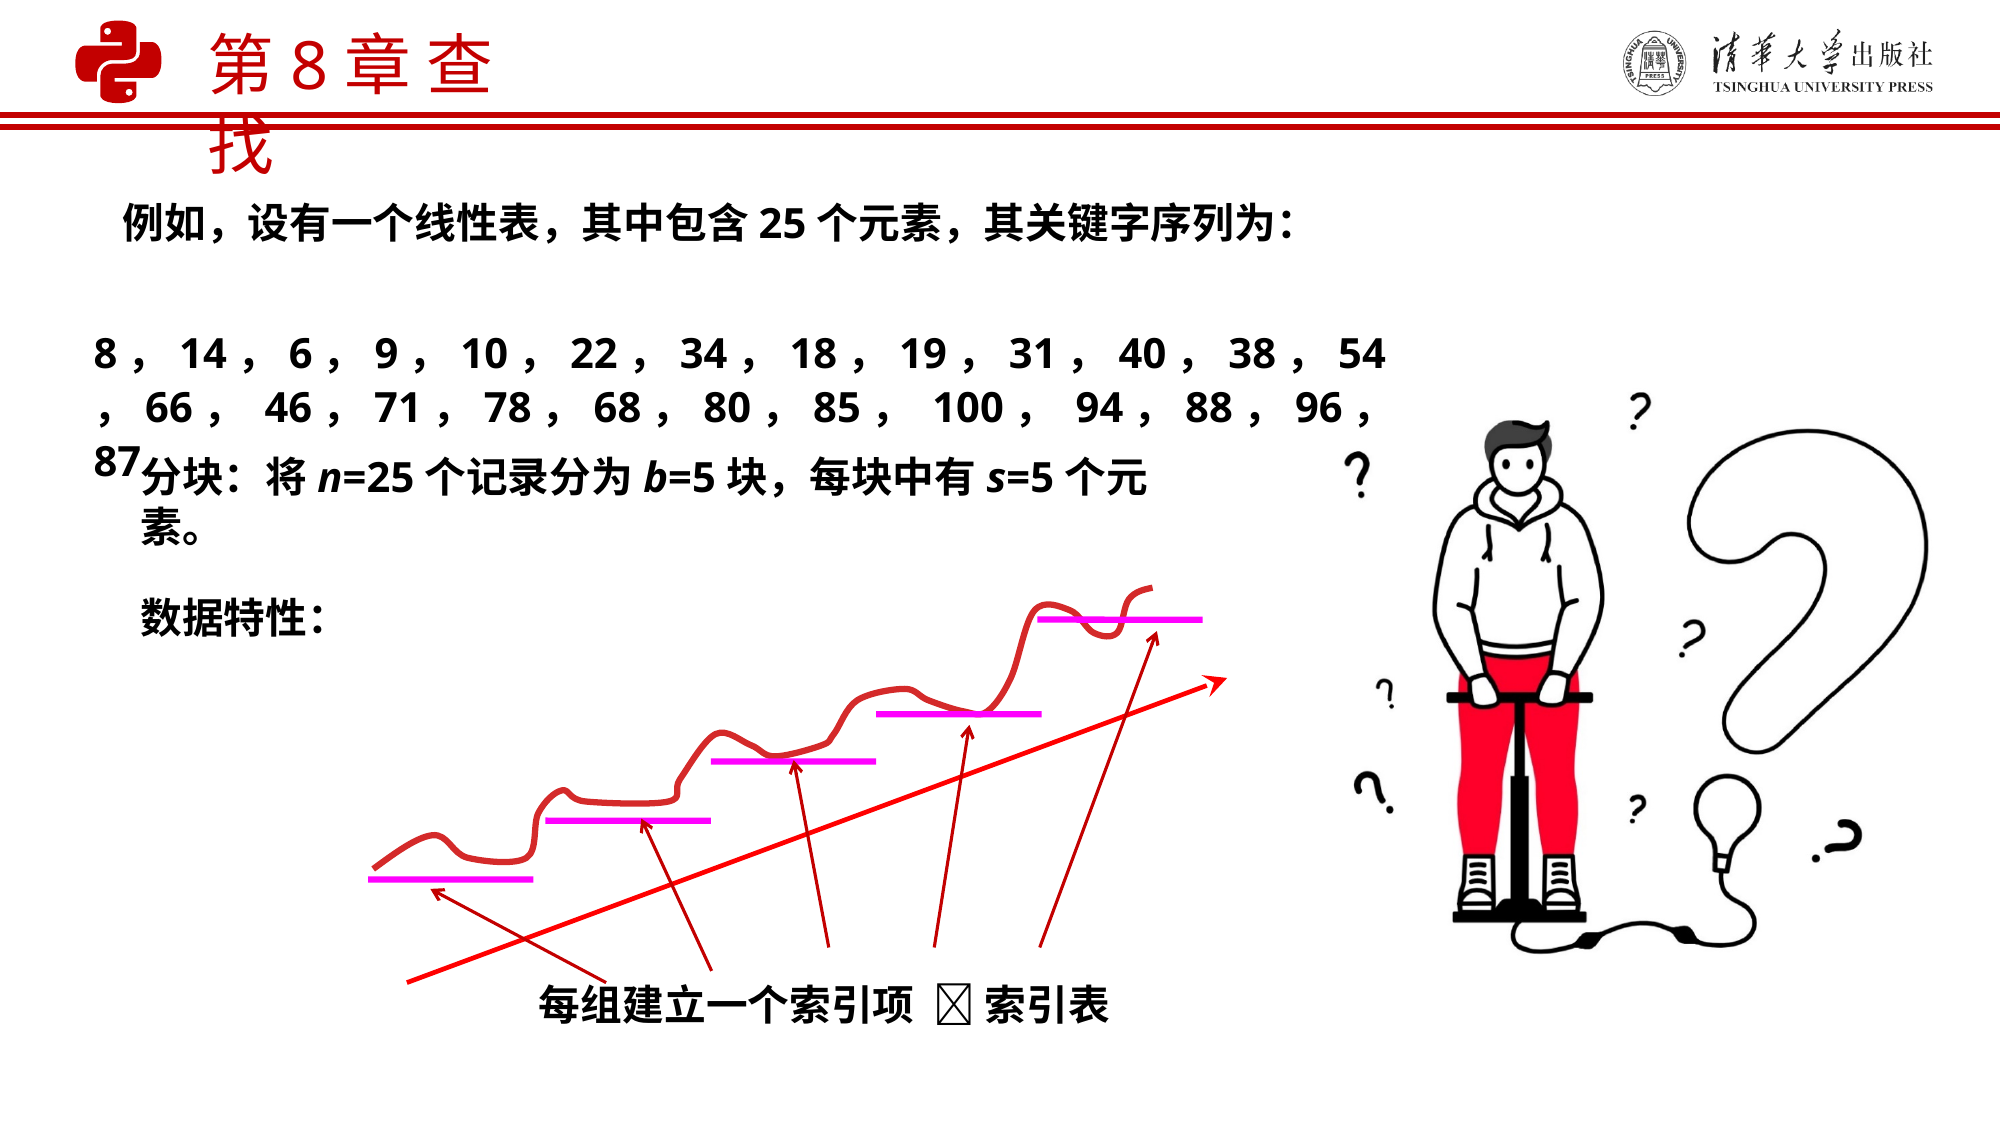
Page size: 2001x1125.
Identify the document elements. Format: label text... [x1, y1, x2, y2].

text_box [1204, 675, 1228, 695]
text_box 例如，设有一个线性表，其中包含25个元素，其关键字序列为： 8，14，6，9，10，22，34，18，19，31，40，38，54，66， 46，71，78，68，80，85， 100， 94，88，96，87 [78, 185, 1426, 493]
text_box 第8章 查找 [193, 15, 569, 185]
text_box 数据特性： [125, 584, 361, 649]
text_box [368, 619, 1203, 880]
text_box 分块：将n=25个记录分为b=5块，每块中有s=5个元素。 [125, 443, 1169, 559]
text_box [1029, 587, 1153, 619]
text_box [430, 631, 1204, 1037]
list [1265, 300, 1997, 1031]
